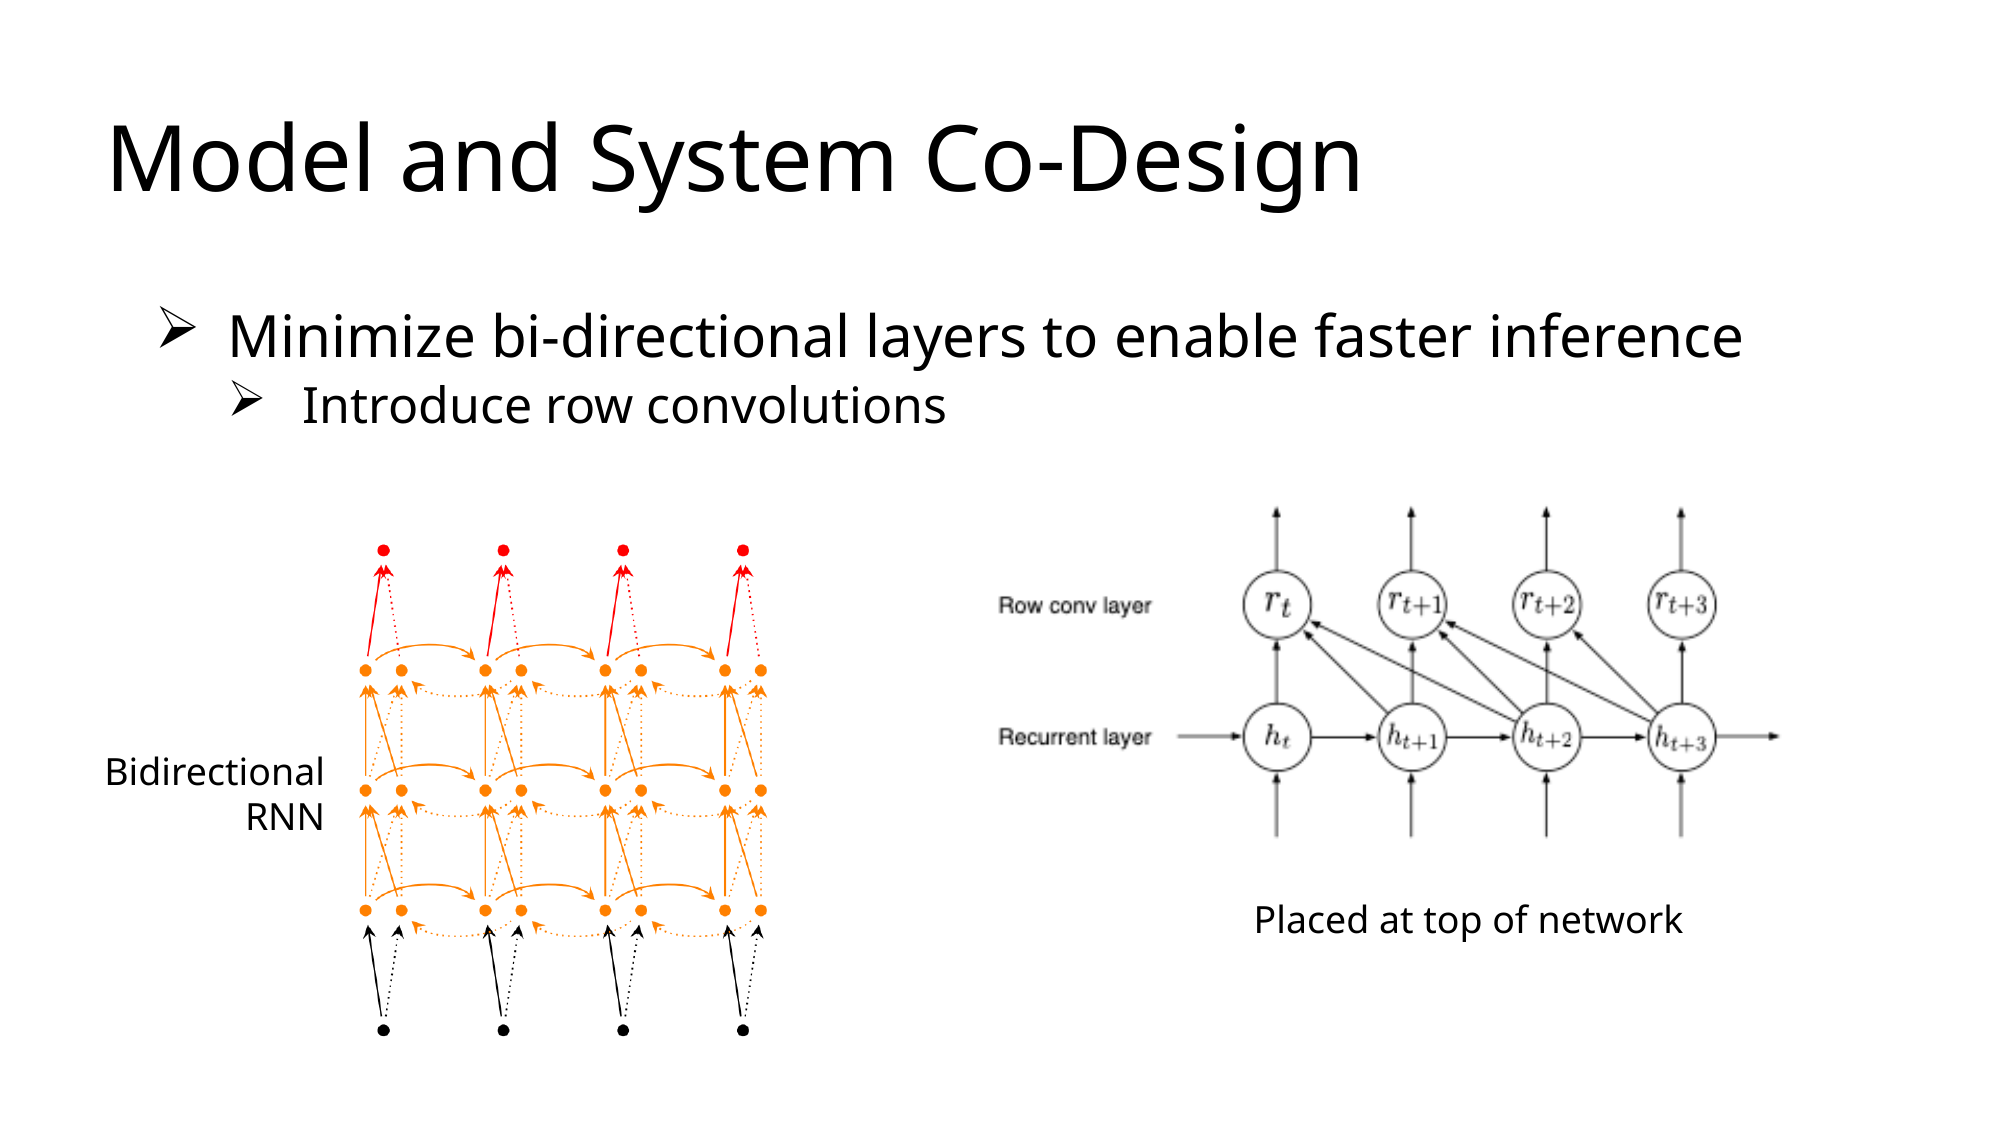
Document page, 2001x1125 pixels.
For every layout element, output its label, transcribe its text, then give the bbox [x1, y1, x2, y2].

picture [310, 515, 816, 1073]
text_box Bidirectional RNN [89, 740, 310, 846]
text_box Placed at top of network [1239, 888, 1699, 949]
picture [945, 453, 1834, 860]
list Minimize bi-directional layers to enable faster inference Introduce row convolutions [137, 299, 1863, 1014]
title Model and System Co-Design [90, 52, 1863, 271]
